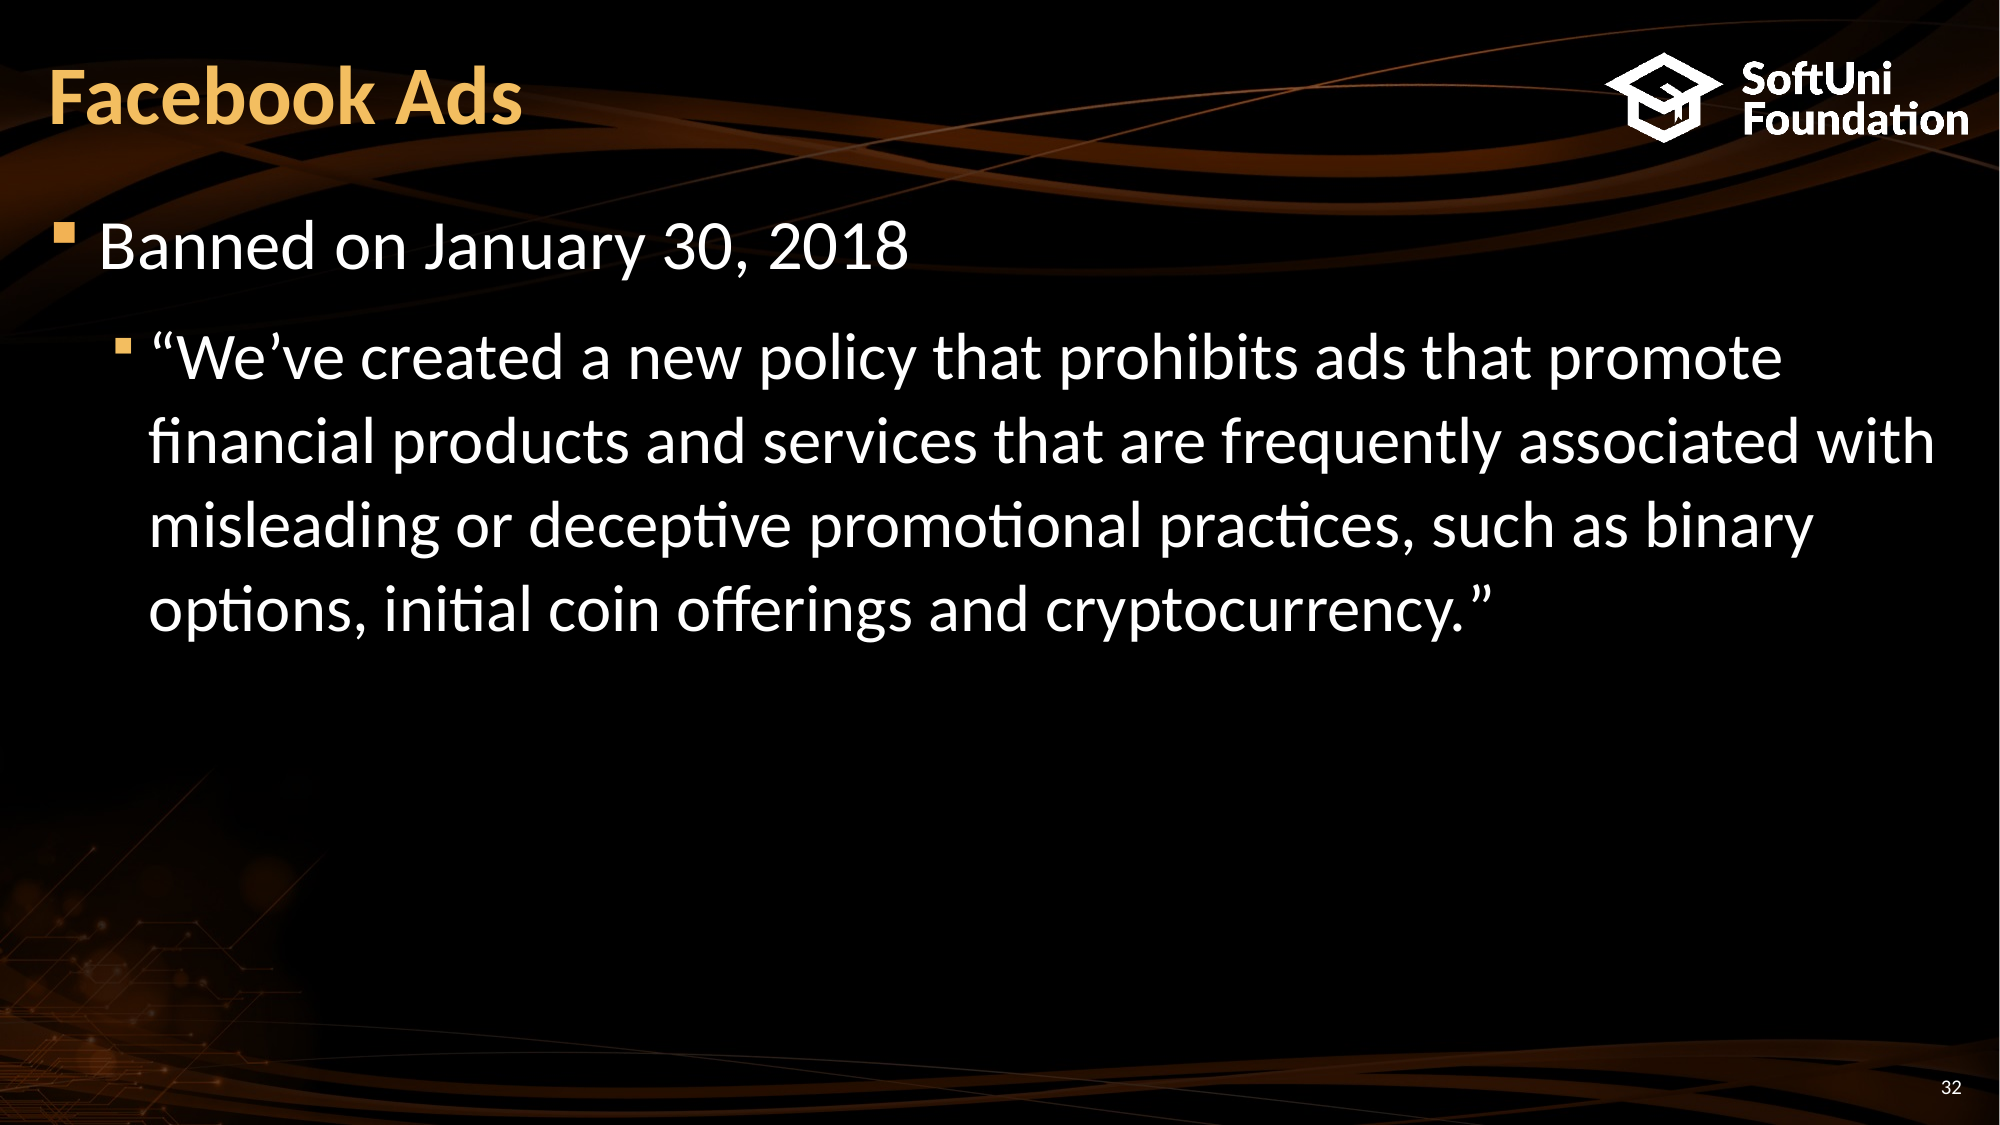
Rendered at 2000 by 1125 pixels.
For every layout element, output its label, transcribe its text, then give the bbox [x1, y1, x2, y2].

list Banned on January 30, 2018 “We’ve created a new policy that prohibits ads that promote financial products and services that are frequently associated with misleading or deceptive promotional practices, such as binary options, initial coin offerings and cryptocurrency.” [31, 188, 1968, 1103]
picture [0, 0, 2000, 1125]
title Facebook Ads [30, 6, 1602, 189]
